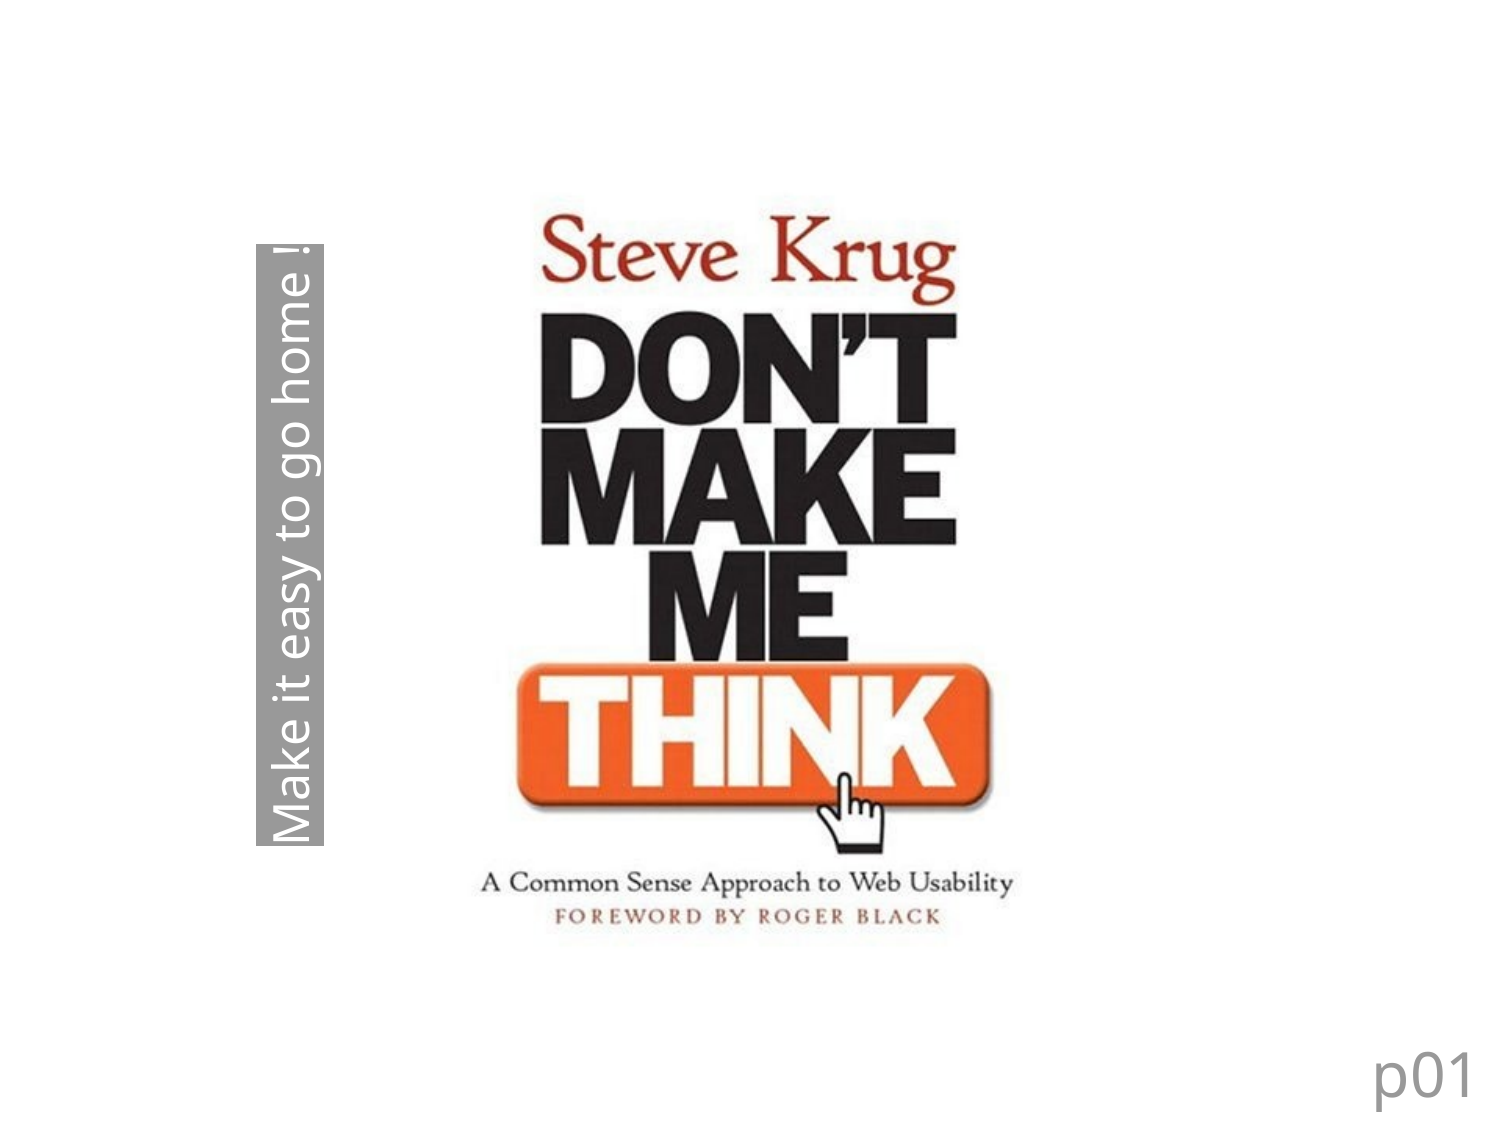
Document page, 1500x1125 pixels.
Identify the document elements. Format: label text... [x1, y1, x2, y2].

picture [359, 171, 1141, 954]
text_box Make it easy to go home ! [197, 206, 346, 885]
text_box p01 [1353, 976, 1500, 1125]
